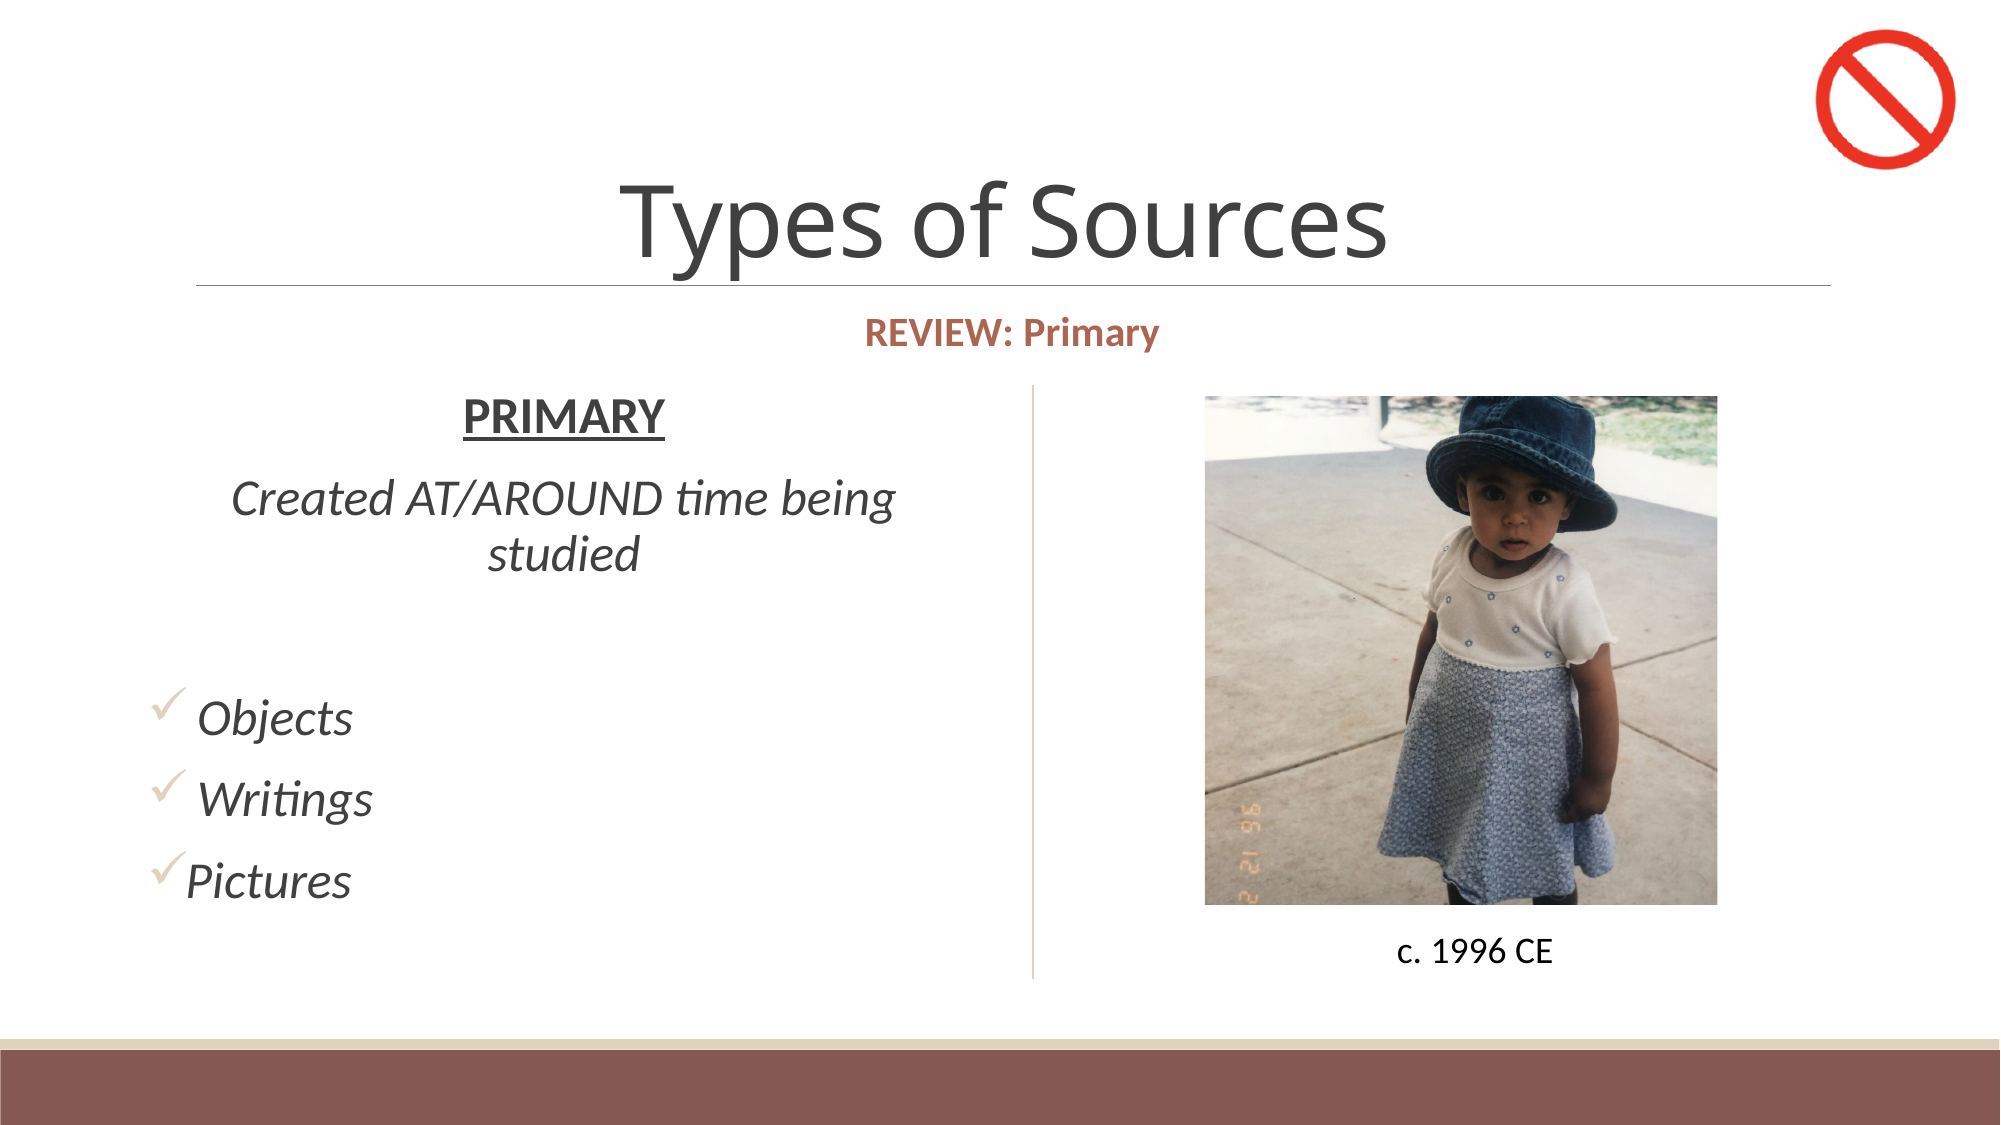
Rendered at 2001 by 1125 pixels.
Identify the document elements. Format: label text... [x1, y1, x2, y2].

picture [1204, 396, 1719, 905]
text_box c. 1996 CE [1348, 918, 1603, 979]
list REVIEW: Primary [180, 302, 1830, 366]
picture [1801, 15, 1969, 183]
title Types of Sources [180, 47, 1830, 285]
text_box PRIMARY Created AT/AROUND time being studied Objects Writings Pictures [147, 381, 968, 919]
